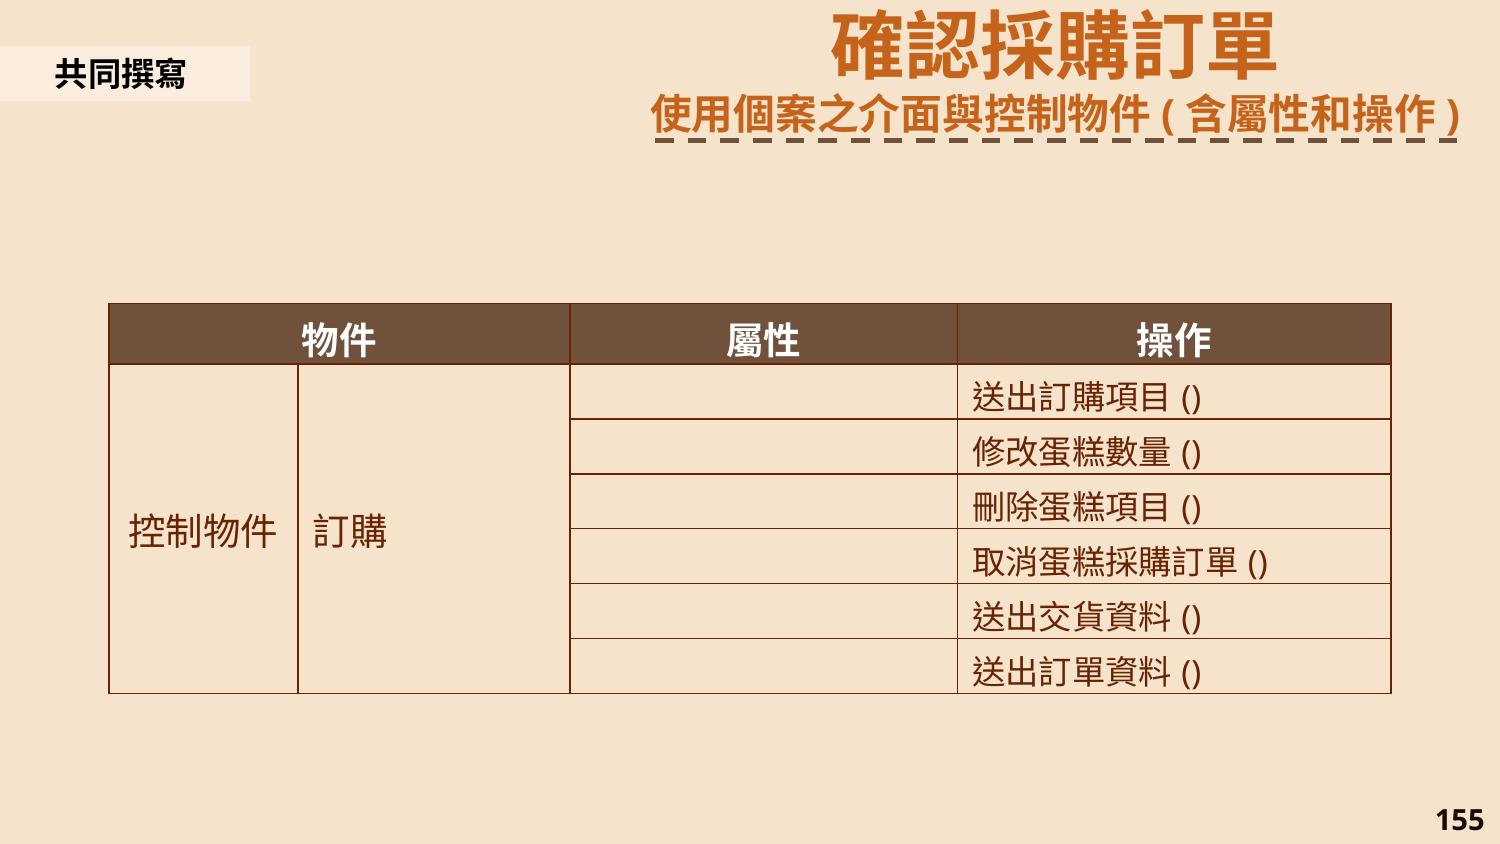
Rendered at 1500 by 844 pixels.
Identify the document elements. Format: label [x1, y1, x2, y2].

table_cell [958, 584, 1390, 638]
table_cell [958, 475, 1390, 528]
table_header [571, 304, 957, 363]
table_cell [299, 365, 569, 693]
table_cell [958, 365, 1390, 418]
table_cell [571, 475, 957, 528]
table_cell [571, 365, 957, 418]
table_header [110, 304, 569, 363]
text_box [0, 45, 251, 102]
table_cell [110, 365, 297, 693]
table_cell [571, 584, 957, 638]
table_cell [571, 639, 957, 693]
table_cell [571, 420, 957, 473]
table_cell [571, 529, 957, 583]
text_box [611, 0, 1499, 147]
table_cell [958, 639, 1390, 693]
slide_number [1162, 798, 1500, 844]
table_cell [958, 529, 1390, 583]
table_header [958, 304, 1390, 363]
table_cell [958, 420, 1390, 473]
